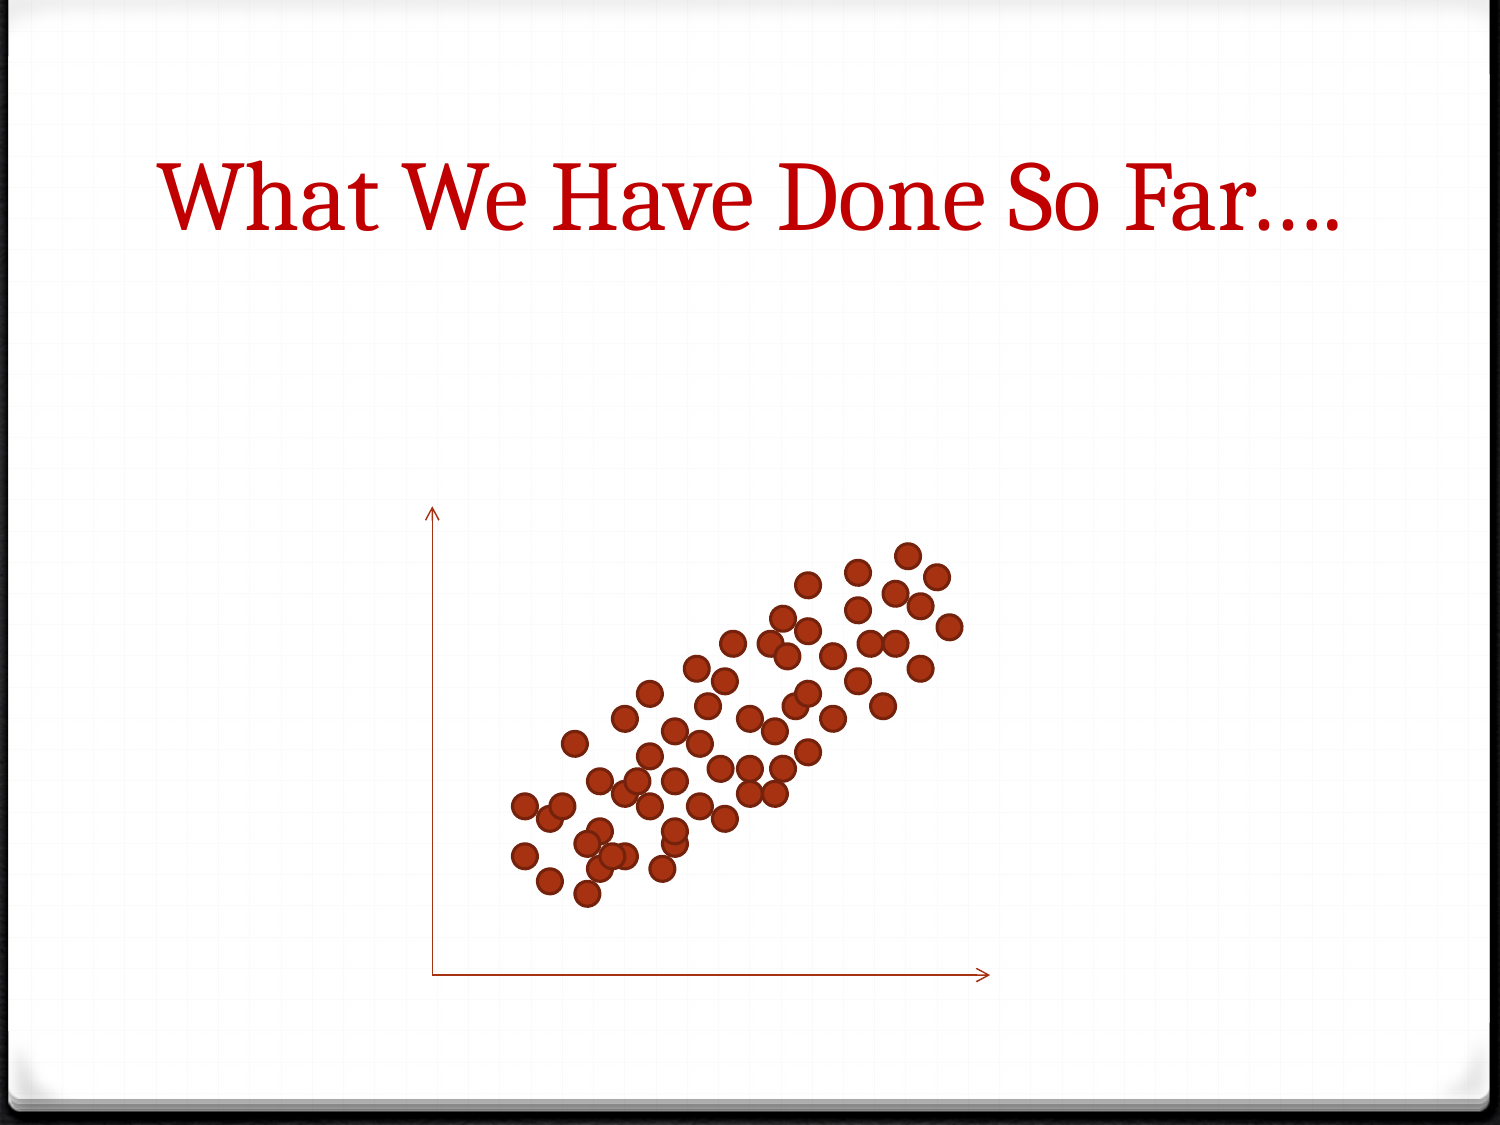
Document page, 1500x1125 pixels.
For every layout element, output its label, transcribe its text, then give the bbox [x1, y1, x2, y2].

picture [0, 0, 1500, 1125]
title What We Have Done So Far…. [90, 71, 1410, 309]
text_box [432, 506, 991, 976]
